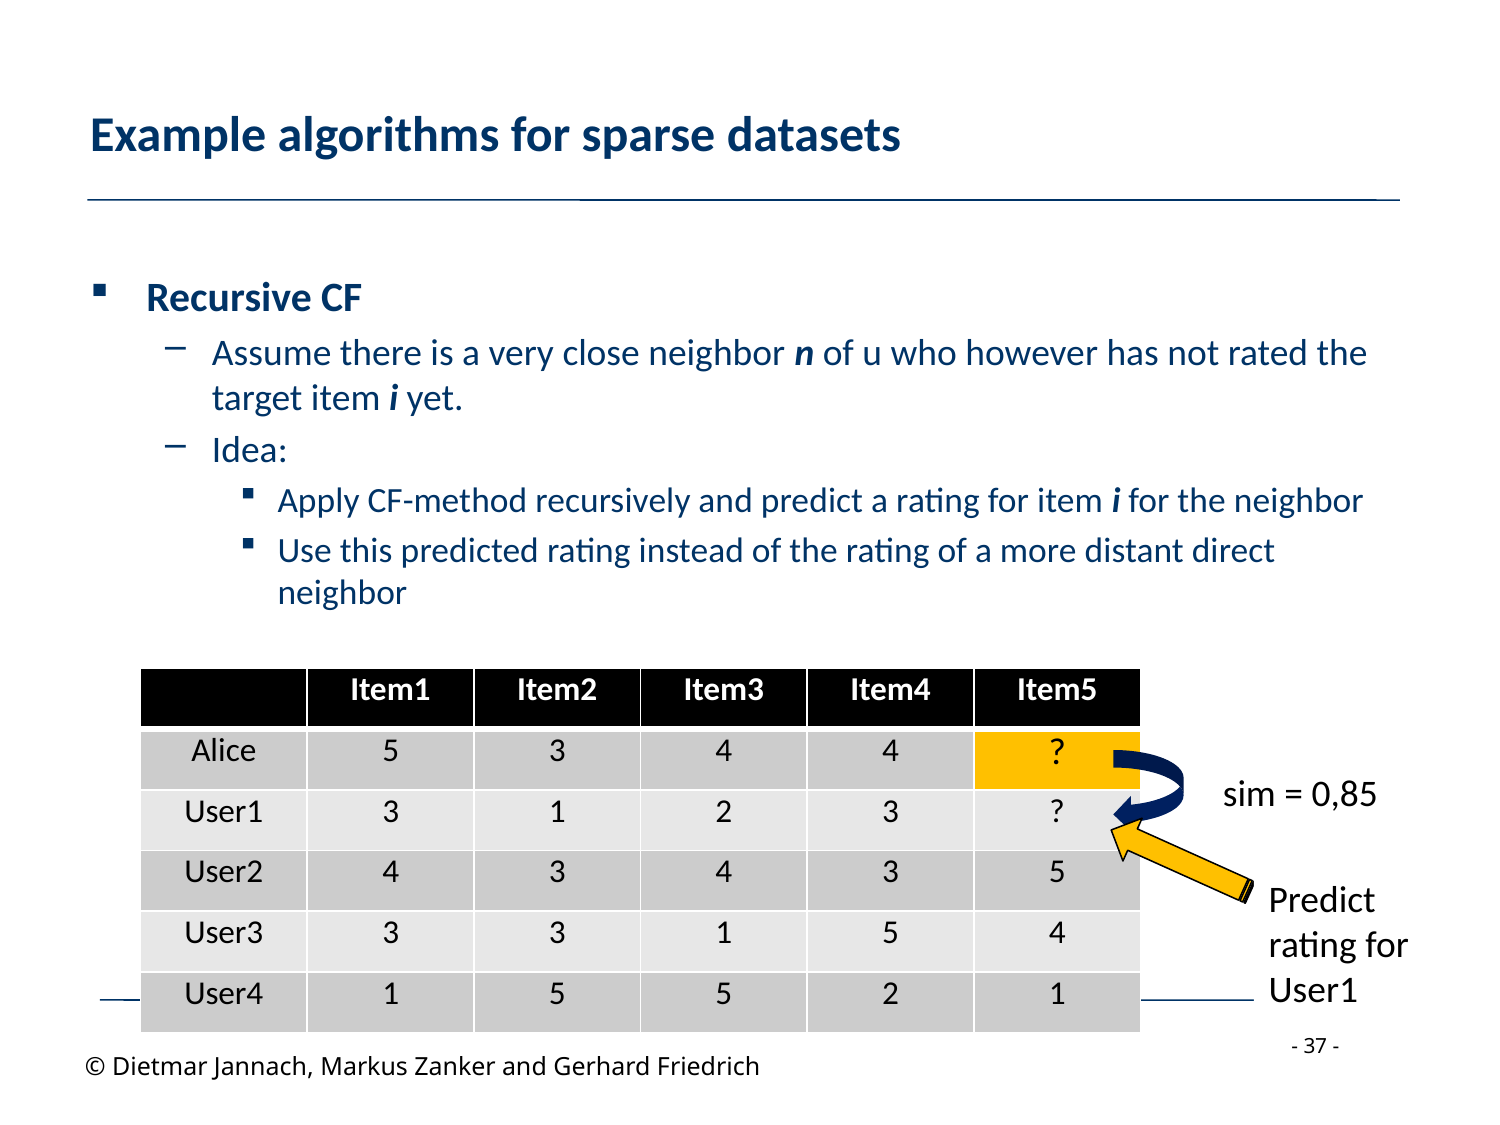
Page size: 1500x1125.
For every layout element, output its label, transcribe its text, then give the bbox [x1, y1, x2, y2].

table_cell 4 [308, 851, 473, 910]
table_cell 3 [808, 851, 973, 910]
table_header [141, 669, 306, 726]
title Example algorithms for sparse datasets [74, 37, 1426, 226]
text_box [1104, 837, 1454, 1019]
table_cell 3 [475, 732, 640, 789]
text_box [1113, 749, 1395, 833]
table_cell 5 [308, 732, 473, 789]
table_cell User3 [141, 912, 306, 971]
table_cell 5 [475, 973, 640, 1032]
table_cell Alice [141, 732, 306, 789]
table_cell User2 [141, 851, 306, 910]
table_header Item1 [308, 669, 473, 726]
table_cell 1 [308, 973, 473, 1032]
table_cell 3 [308, 791, 473, 850]
table_header Item3 [641, 669, 806, 726]
list Recursive CF Assume there is a very close neighbor n of u who however has not rated the target item i yet. Idea: Apply CF-method recursively and predict a rating for item i for the neighbor Use this predicted rating instead of the rating of a more distant direct neighbor [74, 262, 1426, 1006]
table_cell 5 [975, 851, 1099, 910]
table_cell 3 [308, 912, 473, 971]
table_header Item5 [975, 669, 1140, 726]
table_cell 3 [475, 912, 640, 971]
table_cell 1 [975, 973, 1140, 1032]
table_cell 4 [808, 732, 973, 789]
table_header Item2 [475, 669, 640, 726]
table_cell 3 [808, 791, 973, 850]
table_cell 4 [975, 912, 1099, 971]
table_cell 3 [475, 851, 640, 910]
table_cell 2 [641, 791, 806, 850]
table_cell 4 [641, 851, 806, 910]
table_cell 1 [475, 791, 640, 850]
table_cell 5 [641, 973, 806, 1032]
table_cell 5 [808, 912, 973, 971]
table_cell ? [975, 732, 1140, 789]
table_header Item4 [808, 669, 973, 726]
table_cell 1 [641, 912, 806, 971]
table_cell ? [975, 791, 1107, 850]
table_cell 2 [808, 973, 973, 1032]
table_cell User4 [141, 973, 306, 1032]
table_cell 4 [641, 732, 806, 789]
table_cell User1 [141, 791, 306, 850]
